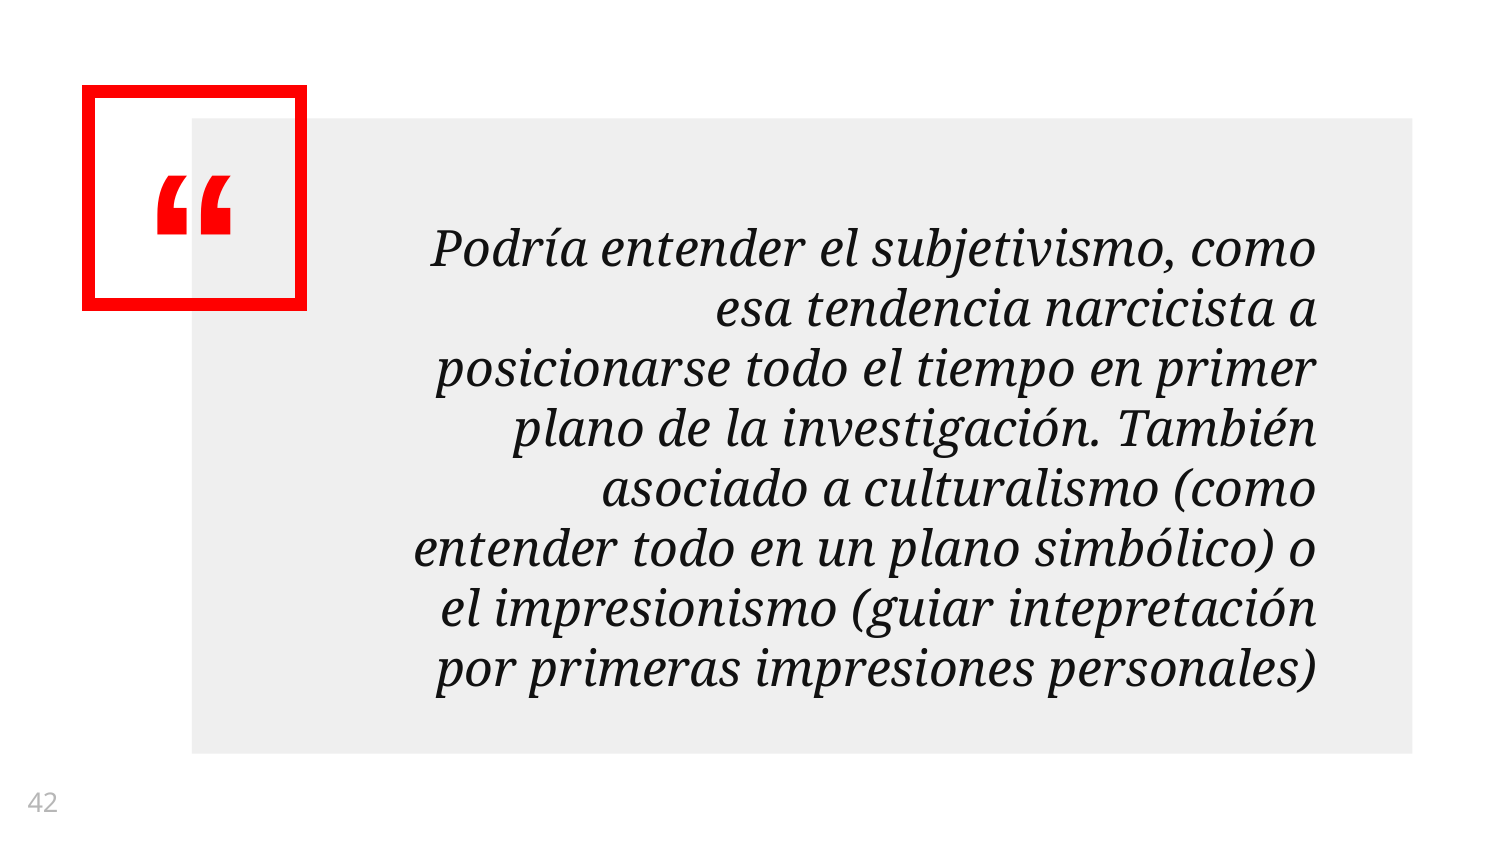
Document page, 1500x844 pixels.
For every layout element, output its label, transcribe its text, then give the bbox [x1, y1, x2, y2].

slide_number 42 [12, 770, 103, 836]
list Podría entender el subjetivismo, como esa tendencia narcicista a posicionarse todo el tiempo en primer plano de la investigación. También asociado a culturalismo (como entender todo en un plano simbólico) o el impresionismo (guiar intepretación por primeras impresiones personales) [394, 201, 1333, 699]
